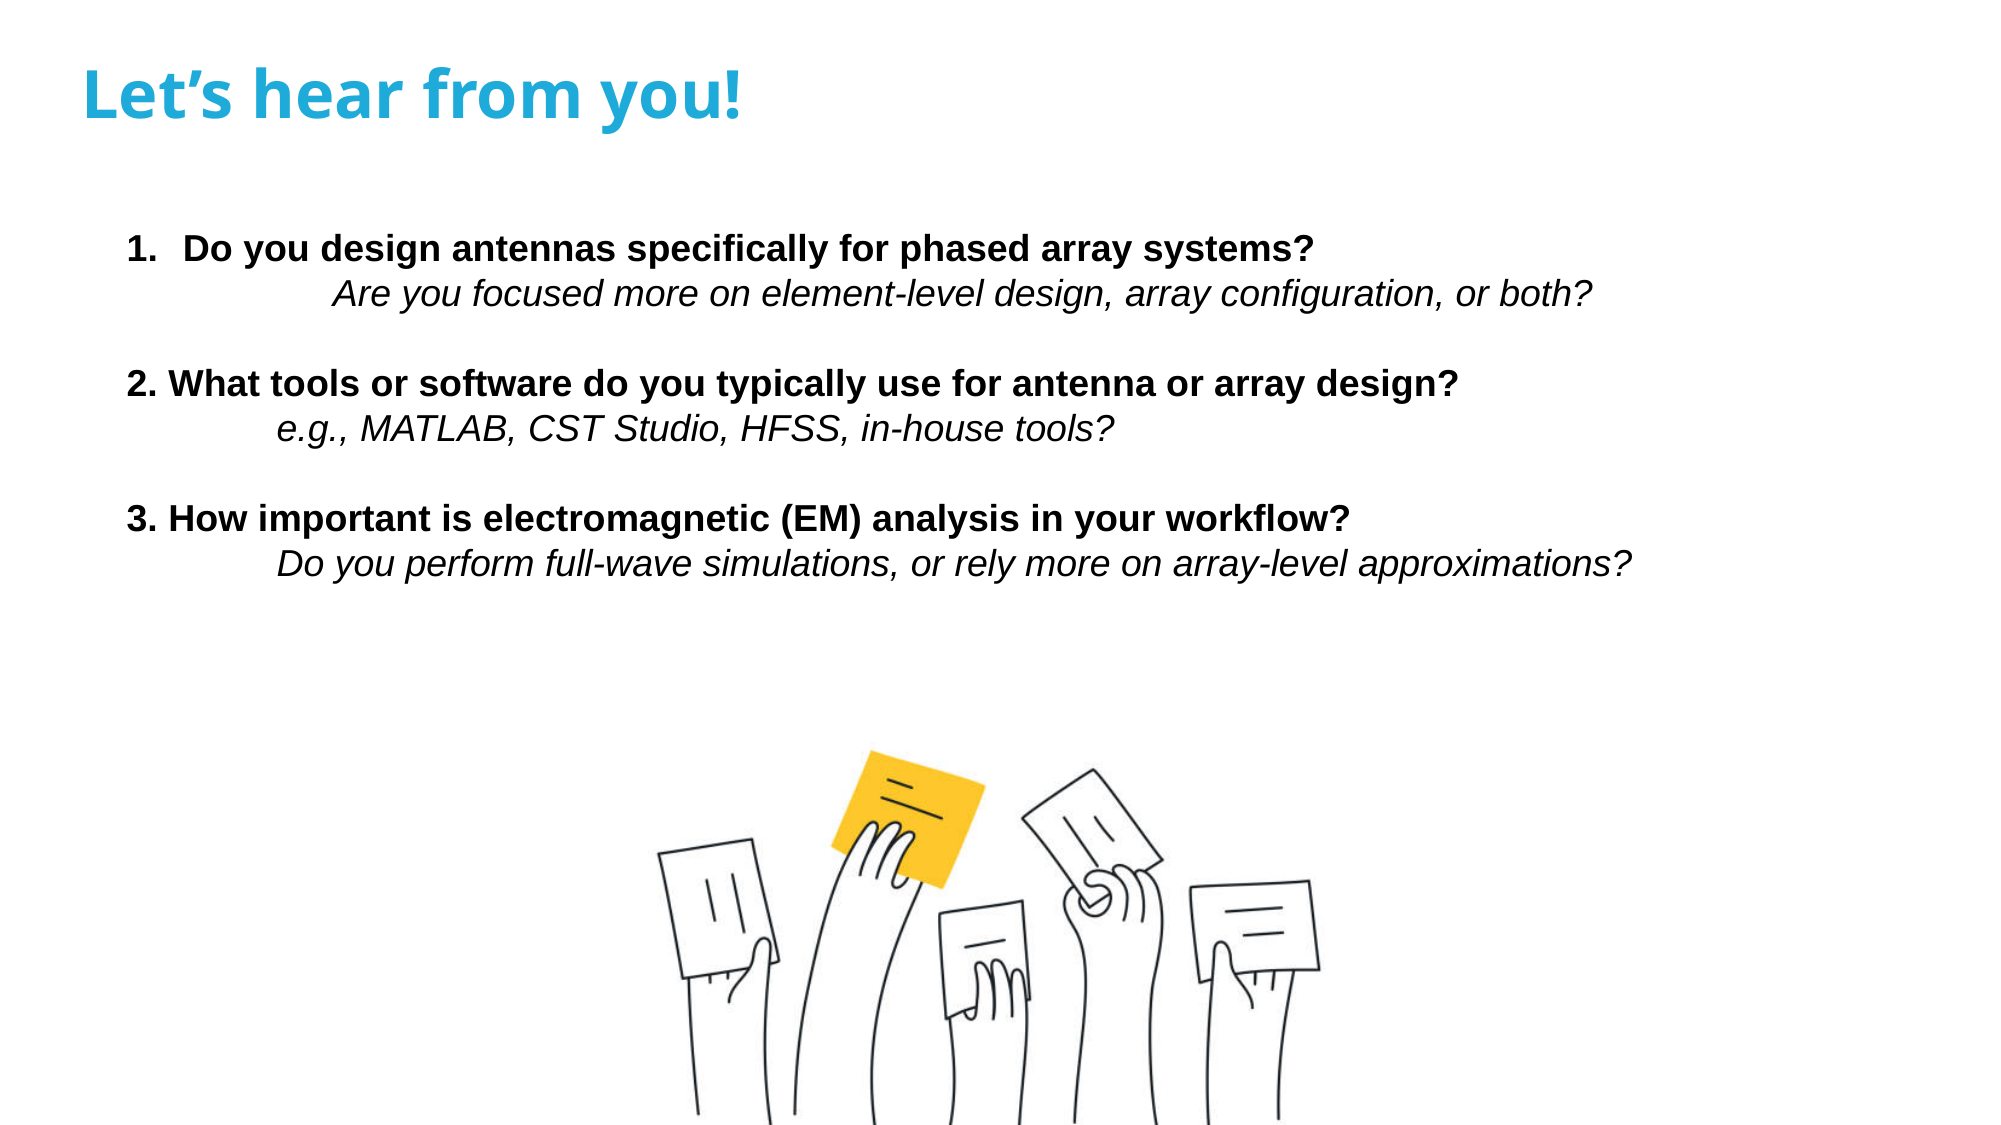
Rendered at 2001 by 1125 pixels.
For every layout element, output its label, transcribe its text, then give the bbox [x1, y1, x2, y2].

picture [618, 683, 1330, 1125]
text_box Let’s hear from you! [66, 53, 1835, 192]
title Do you design antennas specifically for phased array systems? Are you focused more on element-level design, array configuration, or both? 2. What tools or software do you typically use for antenna or array design? e.g., MATLAB, CST Studio, HFSS, in-house tools? 3. How important is electromagnetic (EM) analysis in your workflow? Do you perform full-wave simulations, or rely more on array-level approximations? [111, 216, 1769, 592]
